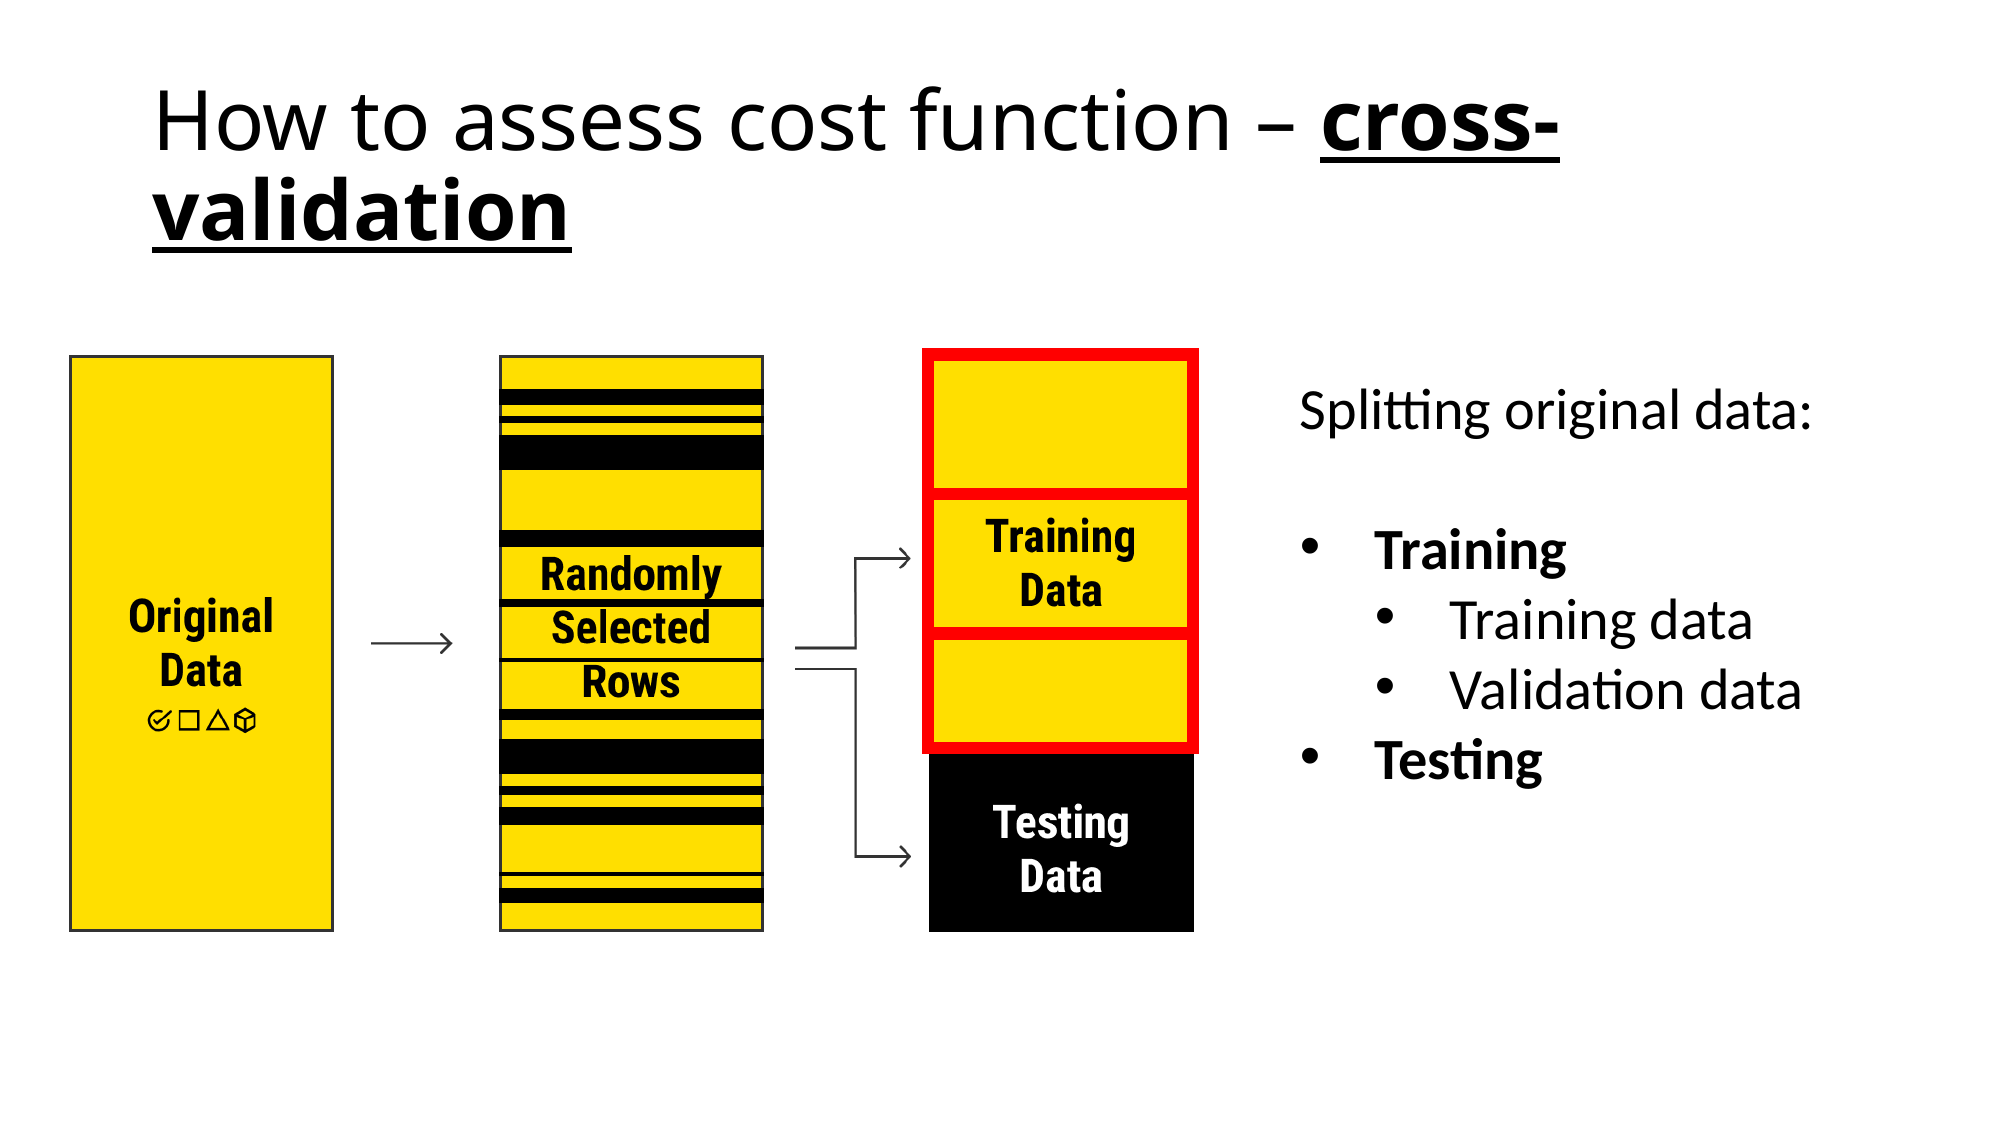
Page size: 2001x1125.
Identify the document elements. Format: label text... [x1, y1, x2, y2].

title How to assess cost function – cross-validation [137, 59, 1863, 278]
picture [54, 340, 1208, 946]
text_box Splitting original data: Training Training data Validation data Testing [1285, 363, 1830, 844]
